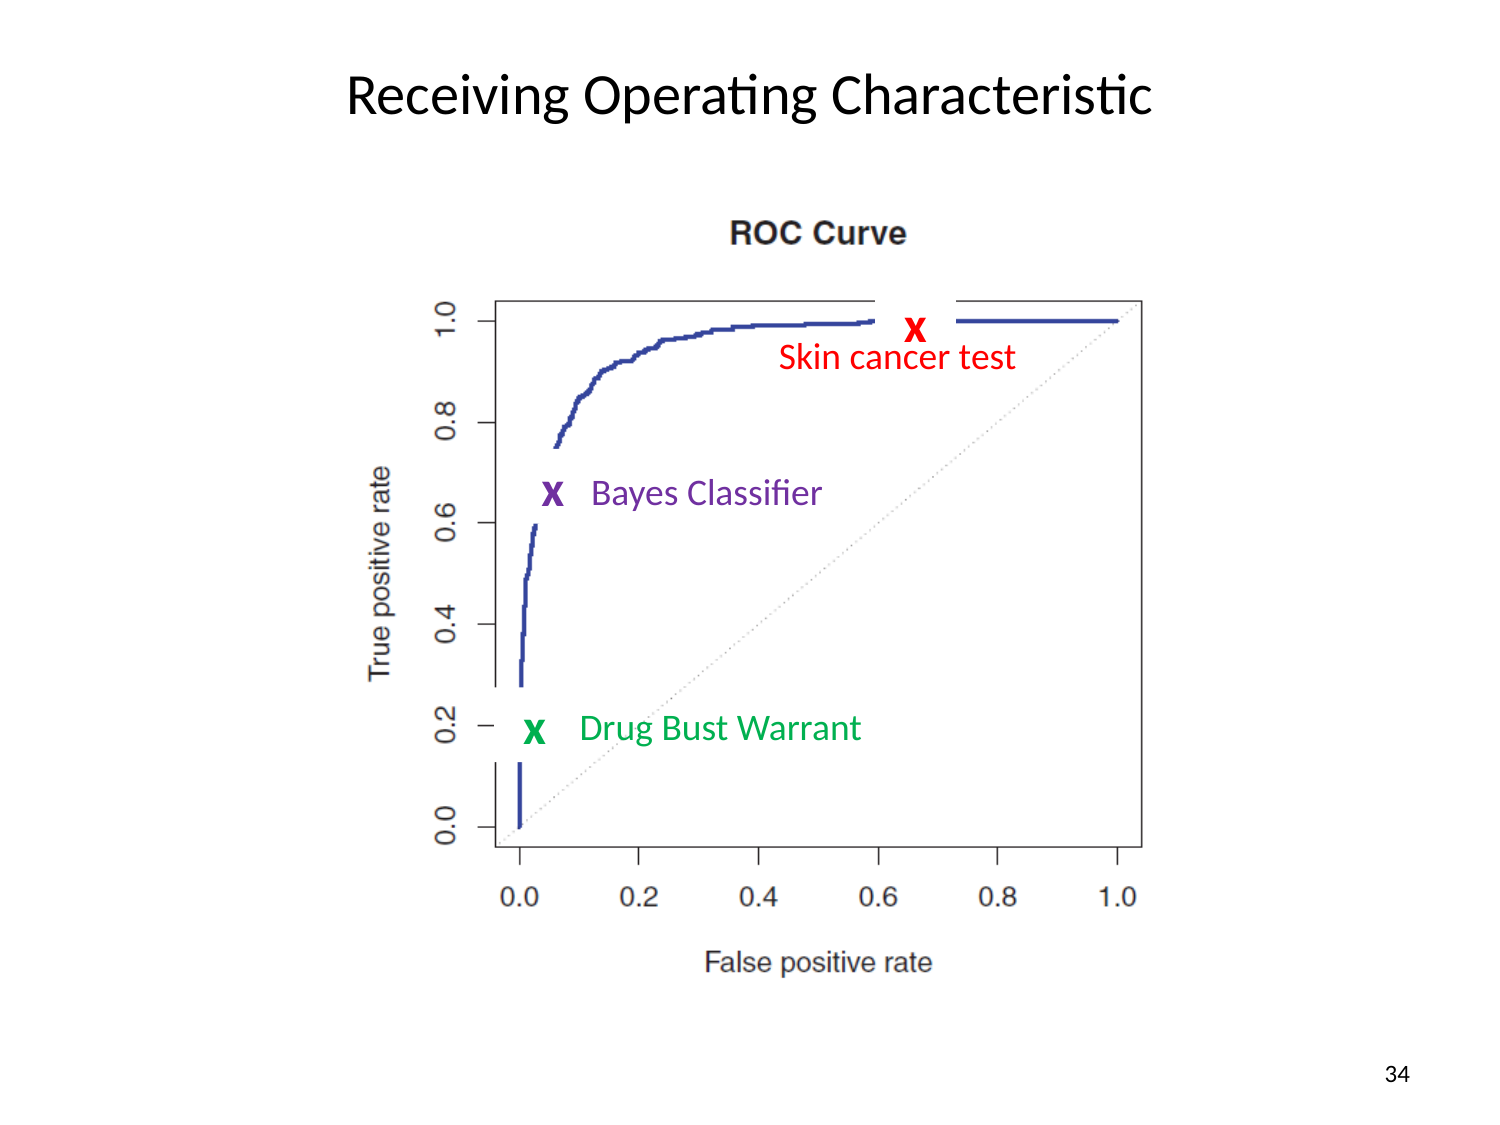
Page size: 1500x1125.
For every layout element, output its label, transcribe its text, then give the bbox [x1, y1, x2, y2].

picture [99, 212, 1451, 1016]
slide_number 34 [1074, 1042, 1425, 1103]
title Receiving Operating Characteristic [75, 45, 1425, 138]
